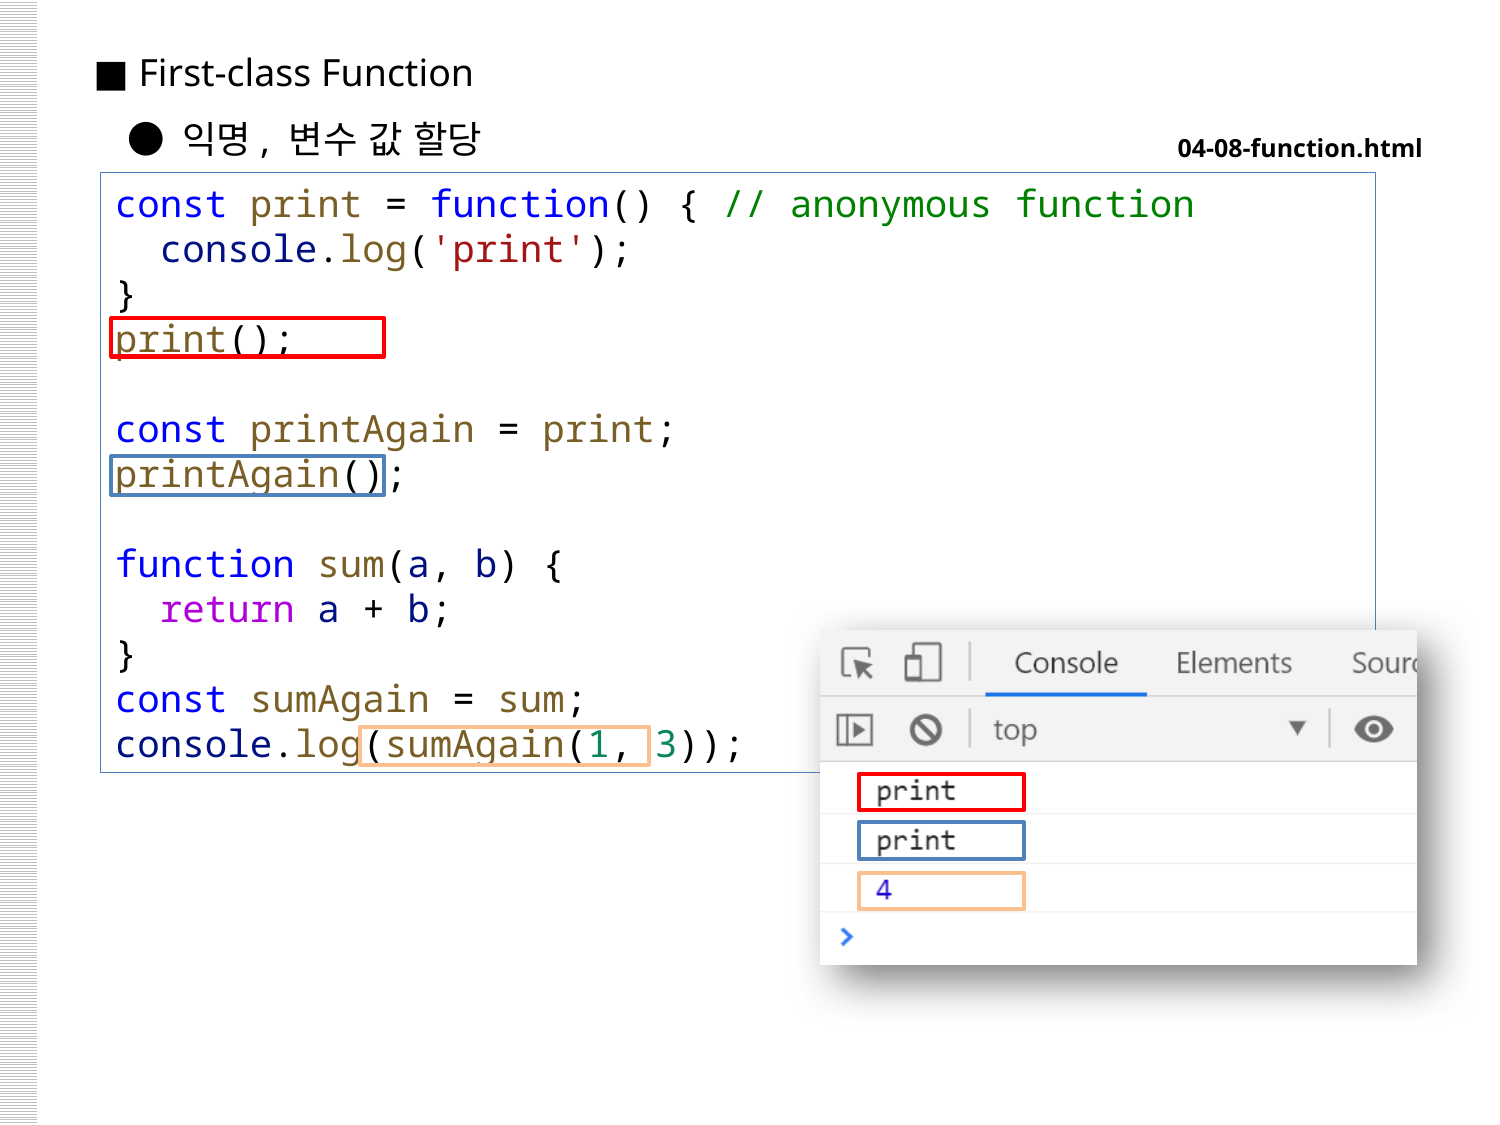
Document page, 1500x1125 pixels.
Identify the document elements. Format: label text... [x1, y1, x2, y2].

text_box [812, 631, 820, 773]
text_box 04-08-function.html [1162, 125, 1439, 171]
picture [820, 630, 1418, 965]
text_box const print = function() { // anonymous function console.log('print'); } print(); const printAgain = print; printAgain(); function sum(a, b) { return a + b; } const sumAgain = sum; console.log(sumAgain(1, 3)); [100, 172, 1376, 773]
text_box [358, 725, 651, 767]
text_box ■ First-class Function ● 익명, 변수 값 할당 [78, 19, 498, 169]
text_box [824, 622, 1376, 630]
text_box [109, 316, 386, 359]
text_box [109, 454, 386, 497]
